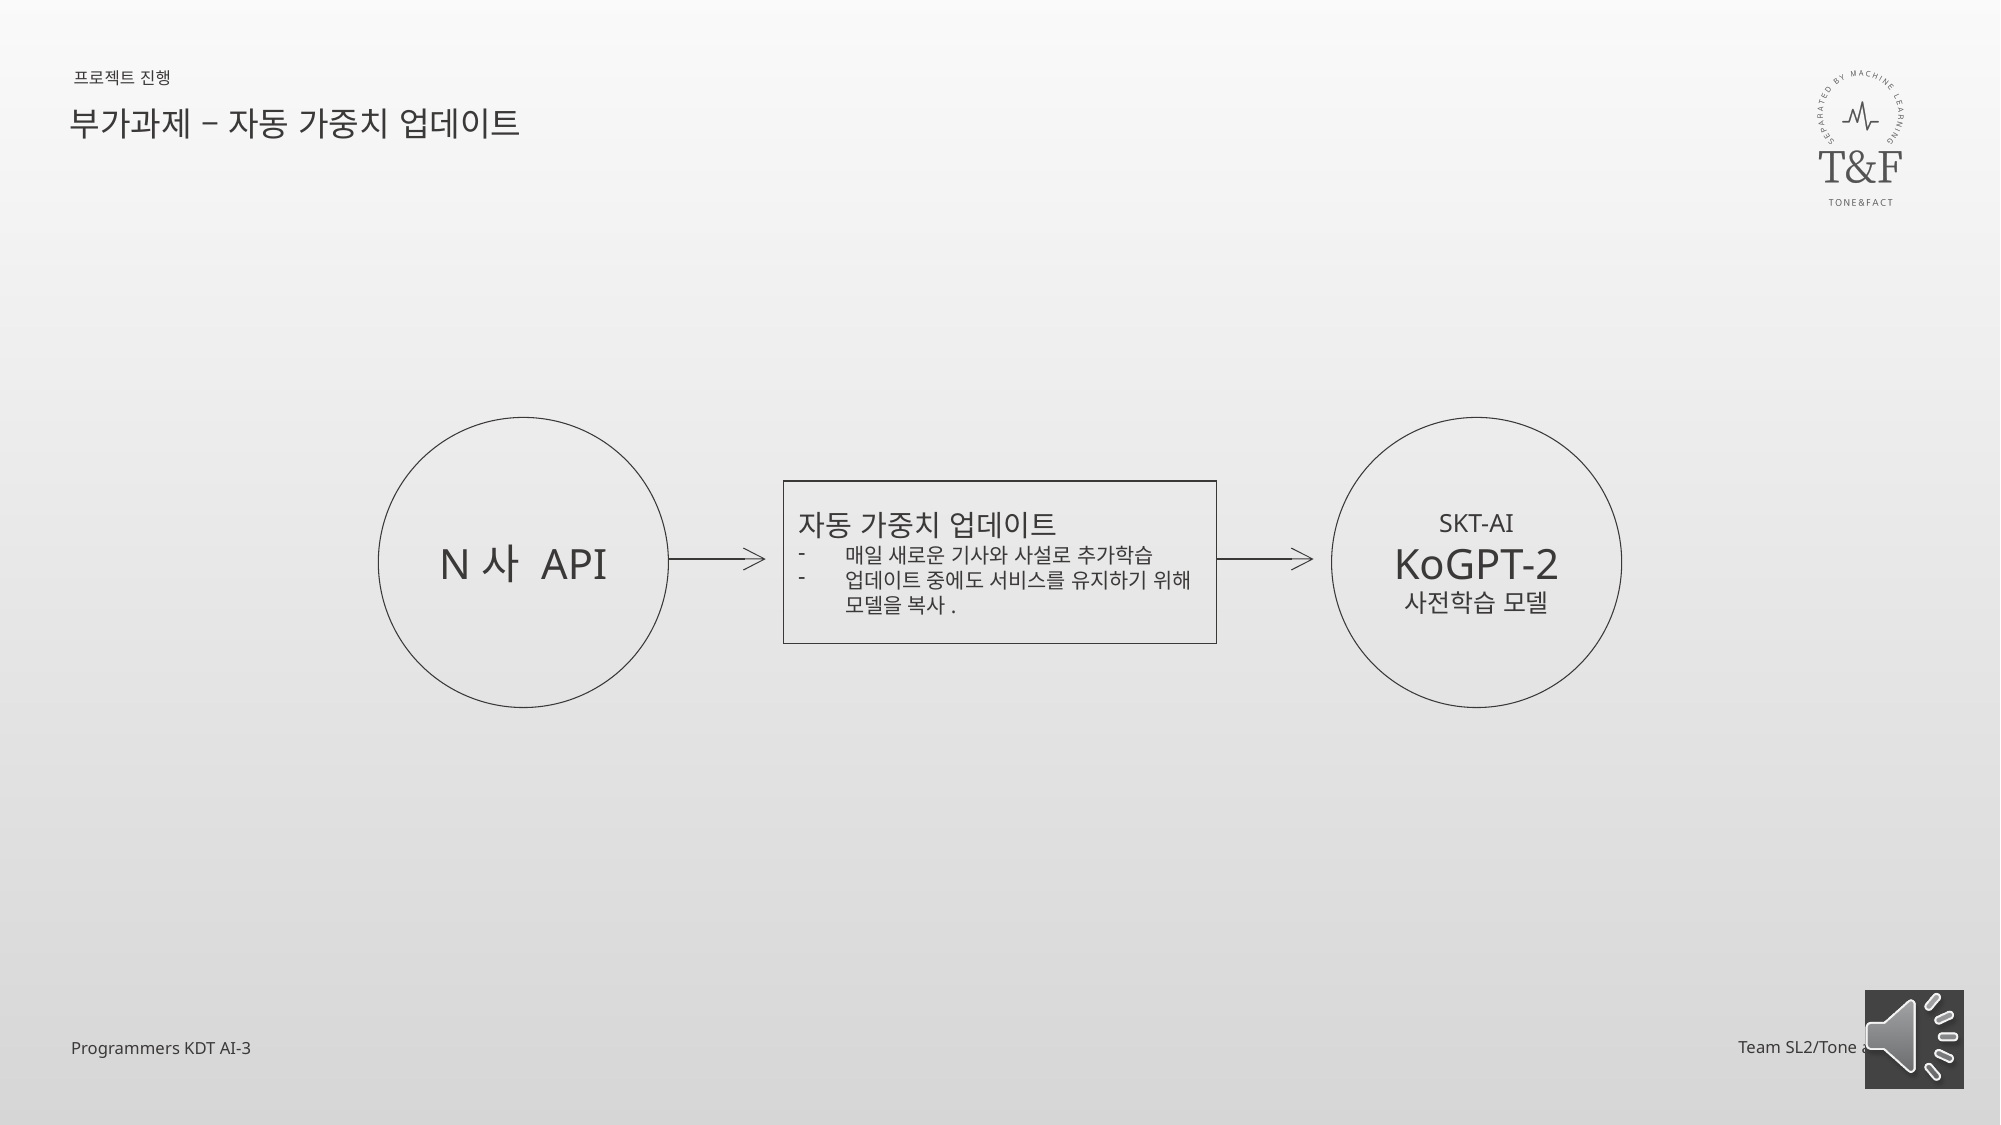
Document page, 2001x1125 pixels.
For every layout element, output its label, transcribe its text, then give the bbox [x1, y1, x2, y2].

text_box 부가과제 – 자동 가중치 업데이트 [55, 95, 537, 151]
picture [1780, 57, 1941, 219]
picture [1864, 989, 1965, 1090]
text_box 프로젝트 진행 [58, 60, 186, 95]
text_box Team SL2/Tone and Fact [1723, 1029, 1864, 1064]
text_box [378, 417, 1622, 708]
text_box Programmers KDT AI-3 [56, 1030, 267, 1066]
